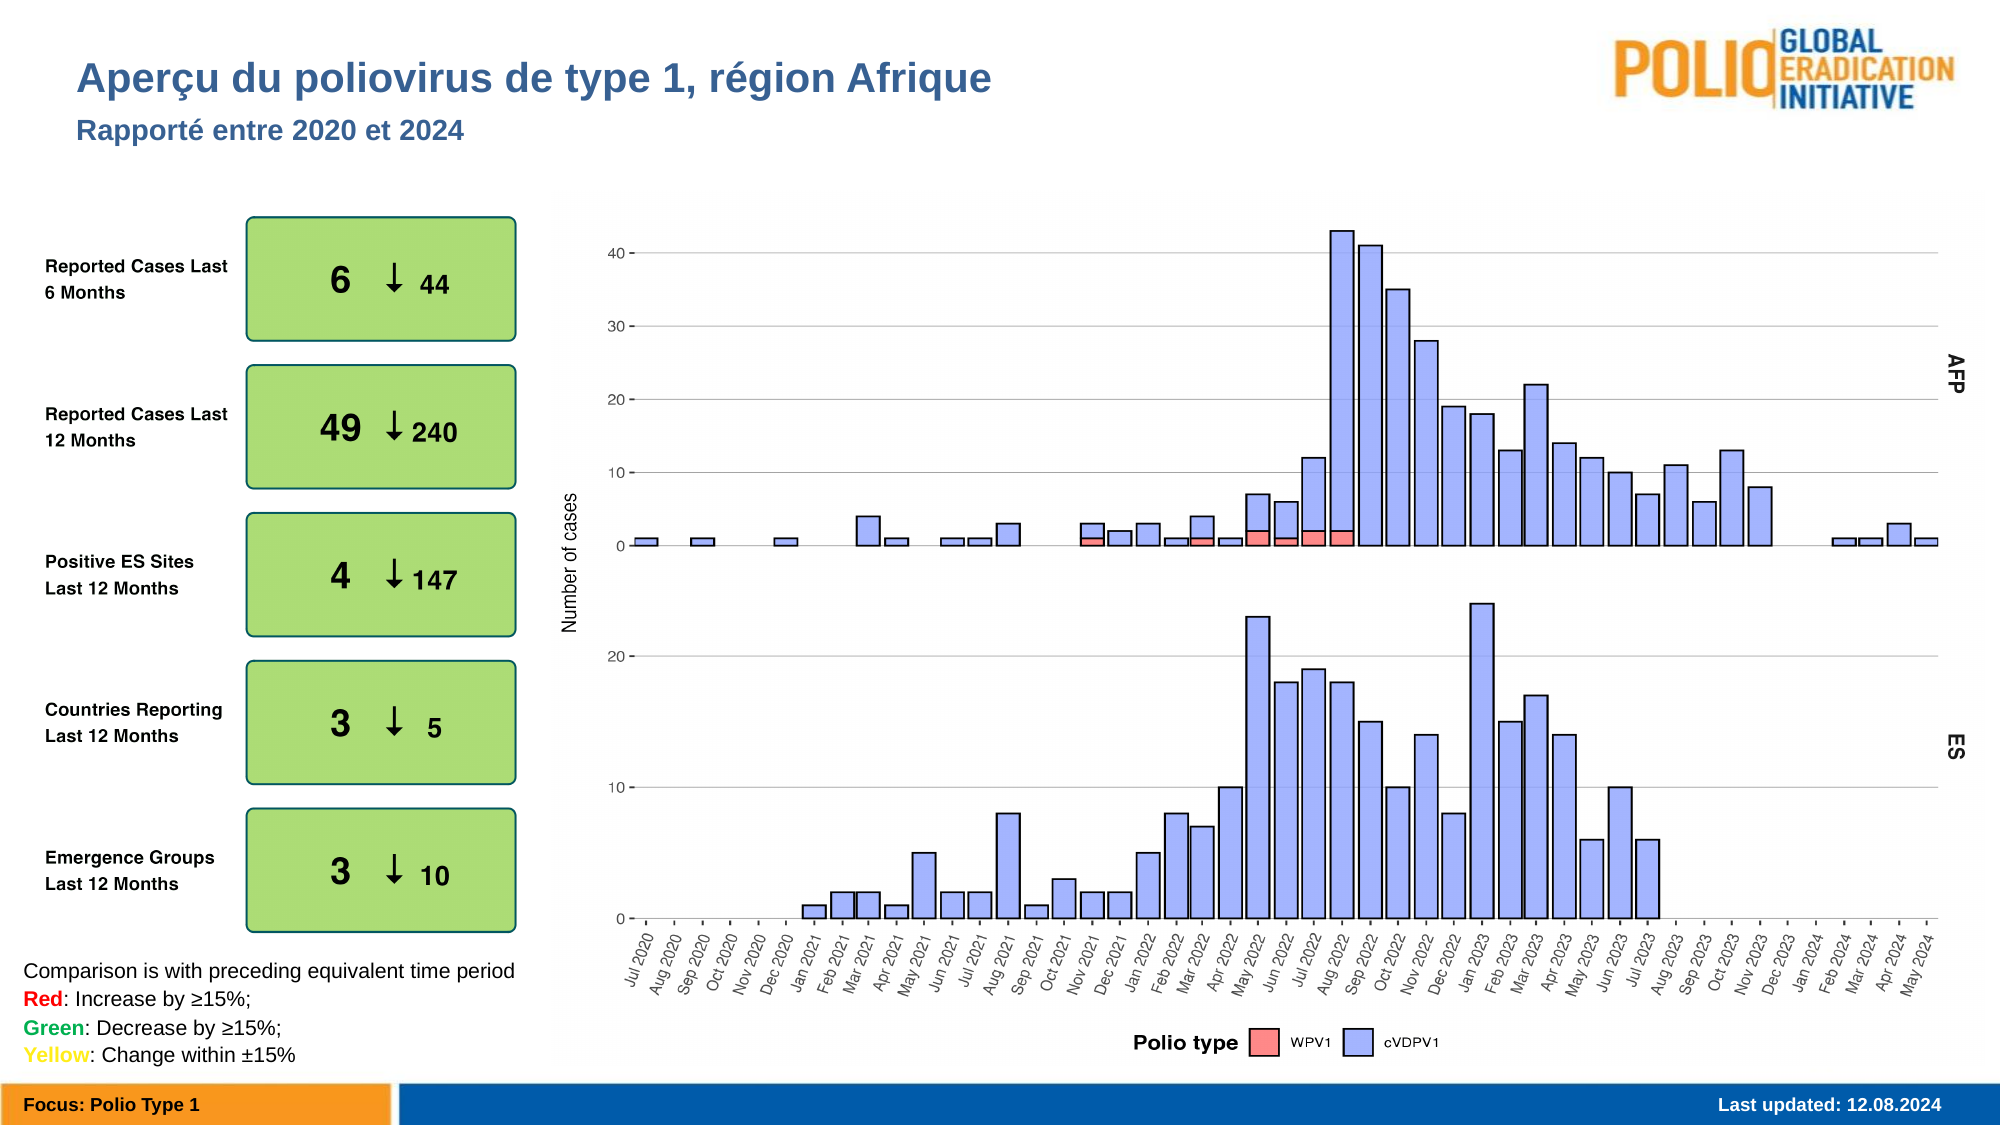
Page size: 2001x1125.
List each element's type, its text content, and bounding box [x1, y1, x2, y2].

list Last updated: 12.08.2024 [1703, 1085, 2000, 1124]
title Rapporté entre 2020 et 2024 [61, 103, 1563, 164]
picture [0, 0, 2000, 1125]
list Aperçu du poliovirus de type 1, région Afrique [61, 43, 1575, 164]
list Focus: Polio Type 1 [8, 1085, 385, 1125]
